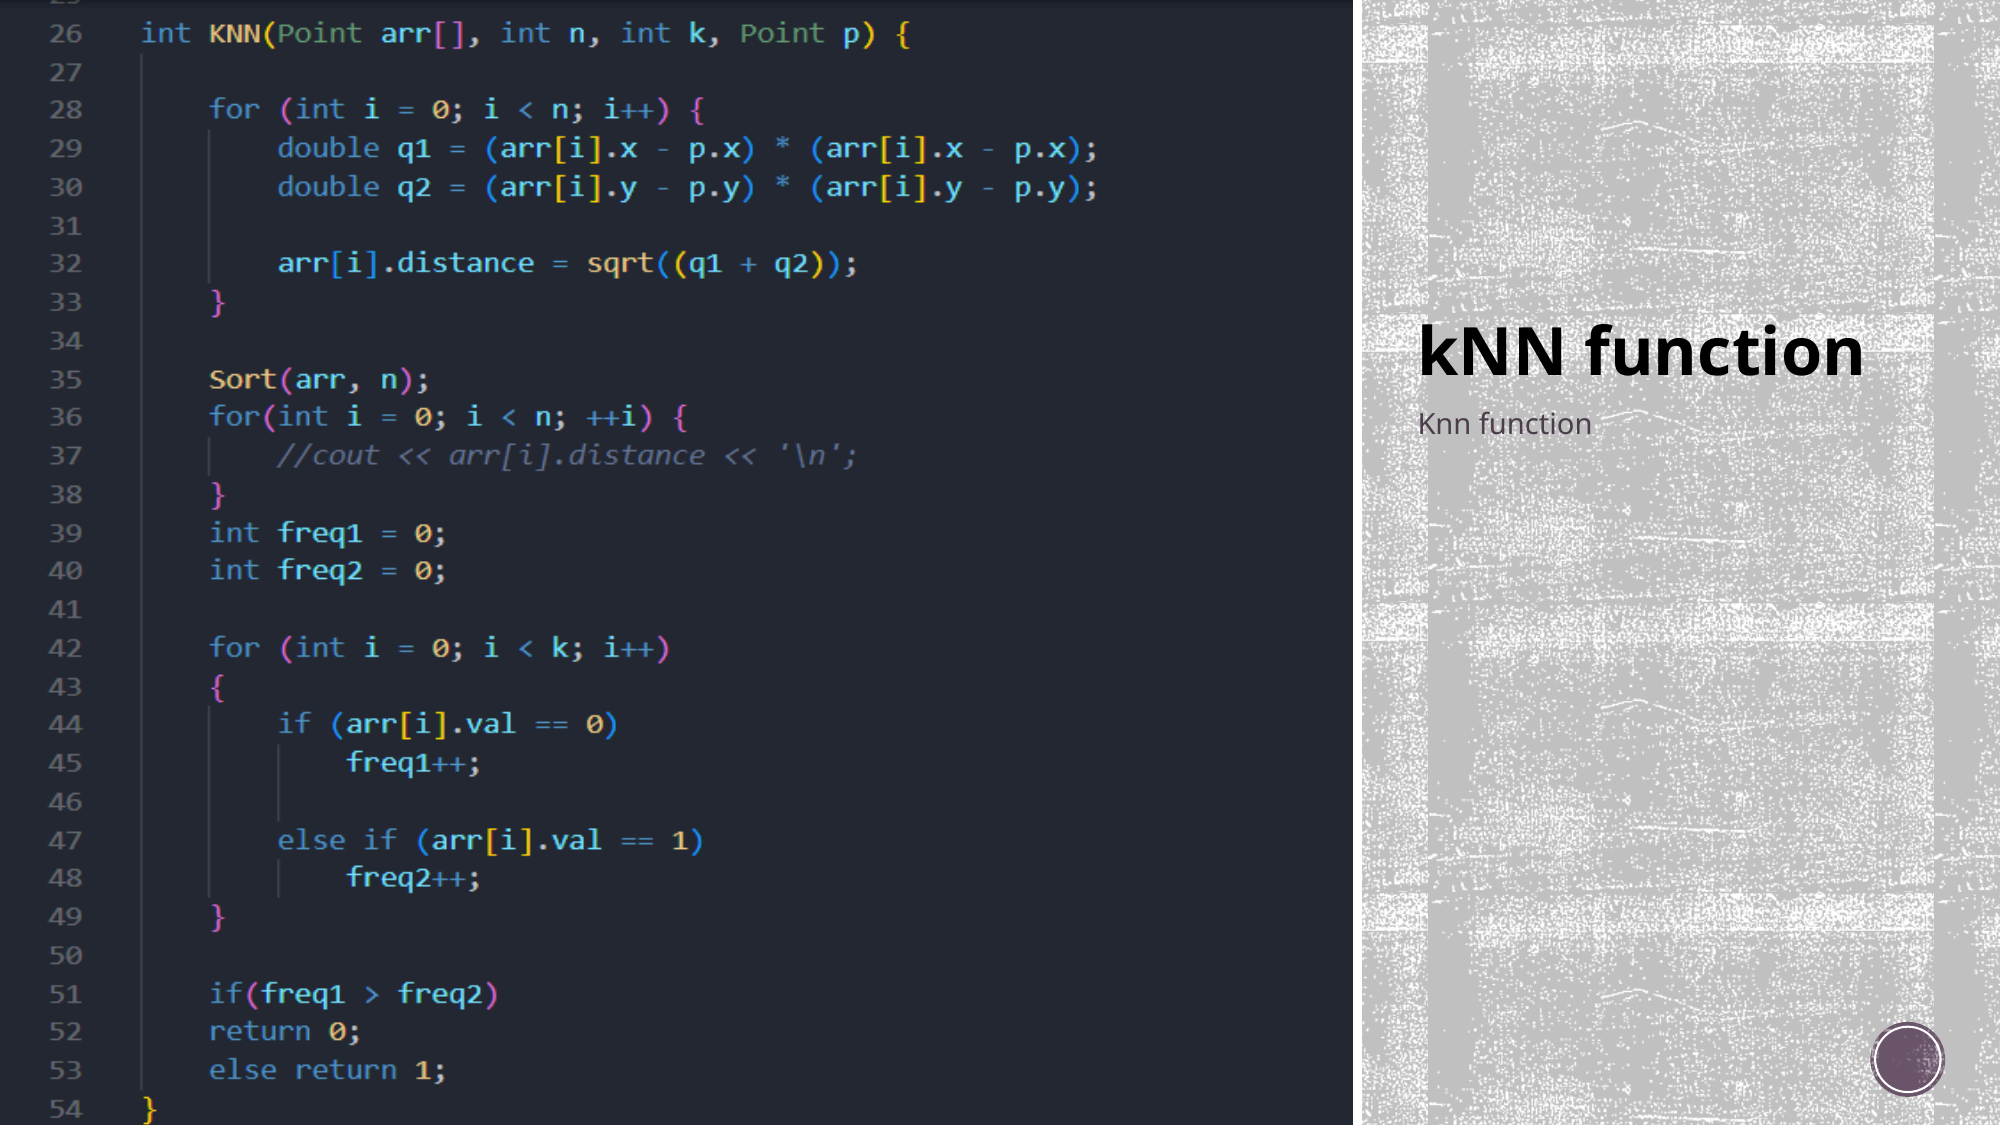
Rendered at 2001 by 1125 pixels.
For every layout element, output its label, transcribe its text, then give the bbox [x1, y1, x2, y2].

title kNN function [1402, 112, 1928, 397]
picture [0, 0, 1353, 1125]
list Knn function [1402, 397, 1928, 938]
picture [1870, 1021, 1946, 1097]
